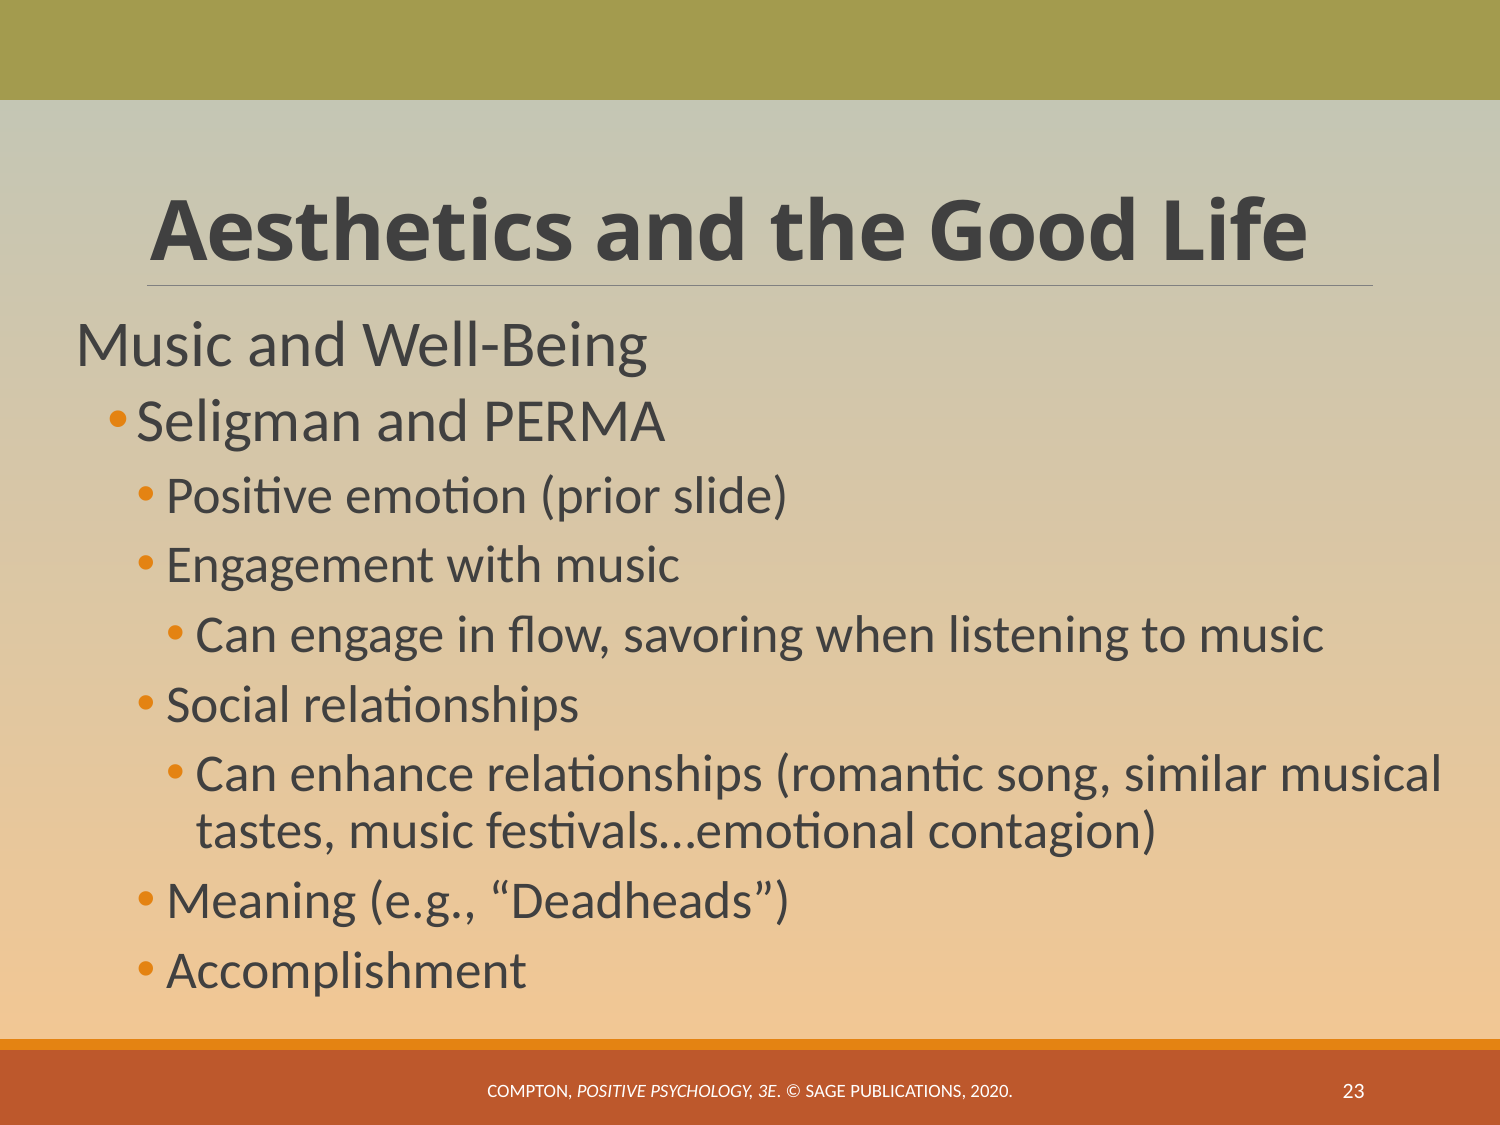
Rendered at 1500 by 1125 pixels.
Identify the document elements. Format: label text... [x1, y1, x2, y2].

title Aesthetics and the Good Life [135, 47, 1373, 285]
slide_number 23 [1218, 1059, 1380, 1120]
list Music and Well-Being Seligman and PERMA Positive emotion (prior slide) Engagement with music Can engage in flow, savoring when listening to music Social relationships Can enhance relationships (romantic song, similar musical tastes, music festivals…emotional contagion) Meaning (e.g., “Deadheads”) Accomplishment [75, 302, 1450, 1013]
footer Compton, Positive Psychology, 3e. © SAGE Publications, 2020. [453, 1059, 1047, 1120]
